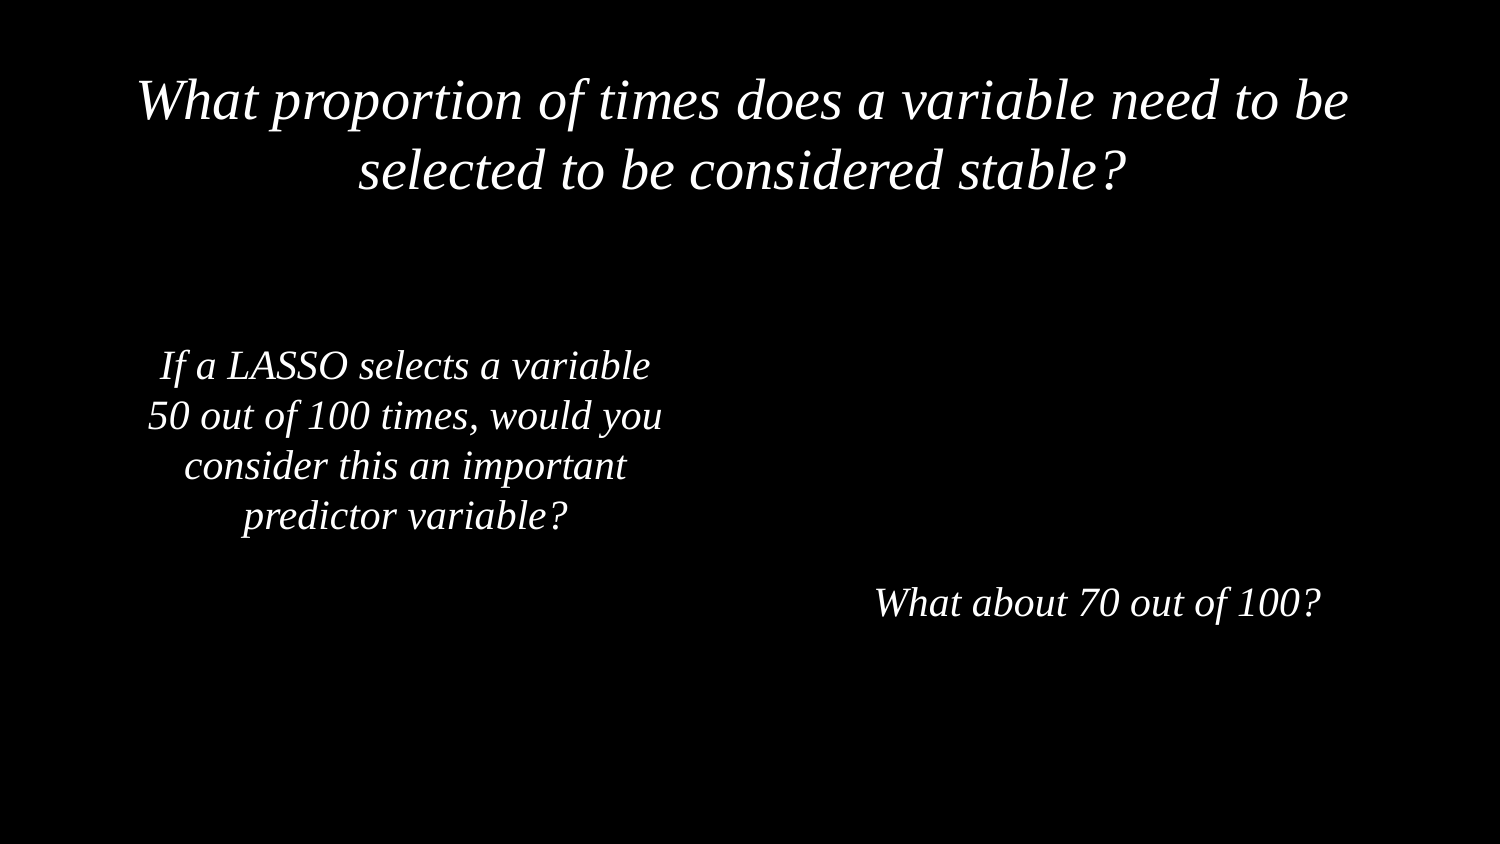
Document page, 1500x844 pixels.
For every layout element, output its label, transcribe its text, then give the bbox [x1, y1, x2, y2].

text_box What about 70 out of 100? [732, 567, 1478, 679]
text_box What proportion of times does a variable need to be selected to be considered stable? [91, 54, 1409, 238]
text_box If a LASSO selects a variable 50 out of 100 times, would you consider this an important predictor variable? [146, 330, 680, 514]
